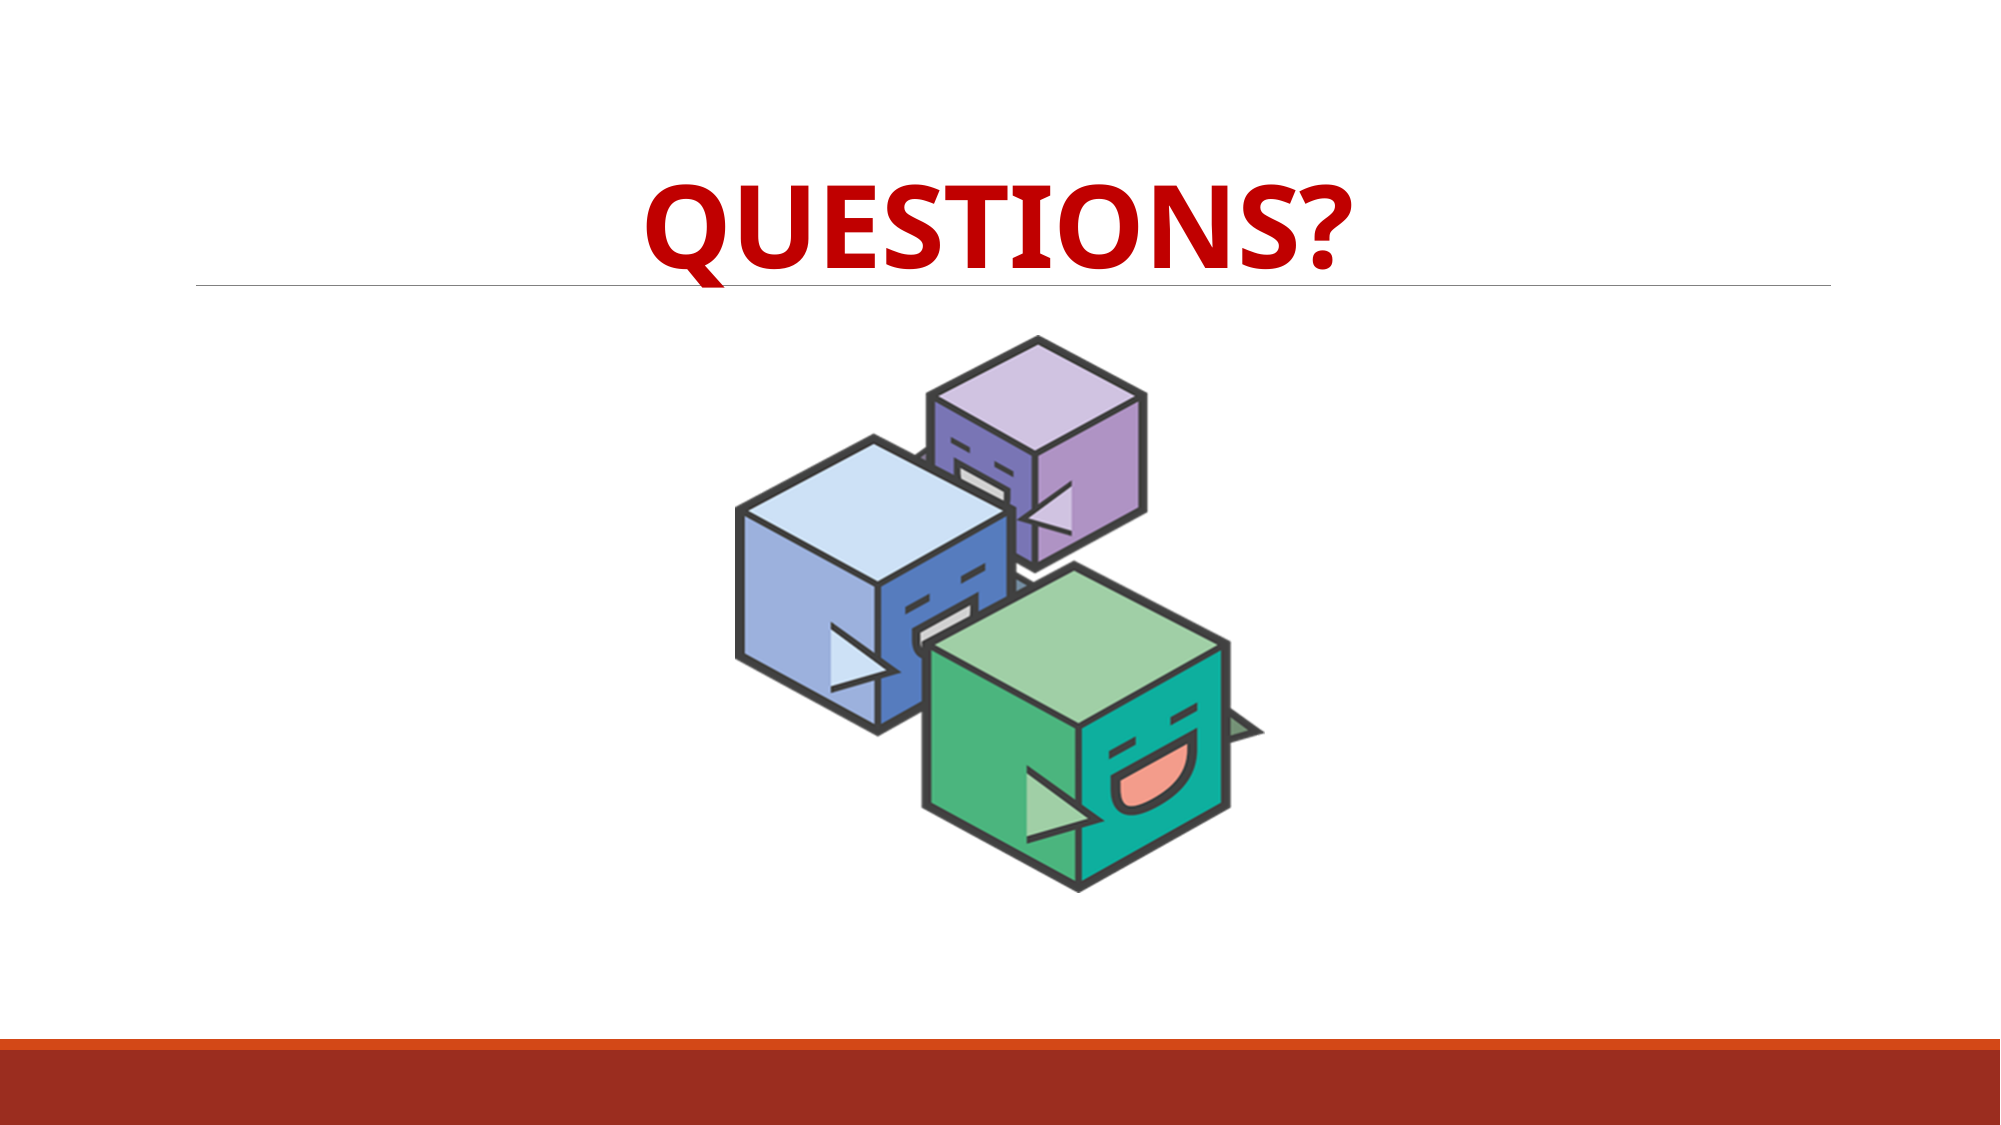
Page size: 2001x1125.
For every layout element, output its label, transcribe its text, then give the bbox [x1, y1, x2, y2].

title QUESTIONS? [625, 61, 1375, 300]
picture [734, 335, 1266, 894]
